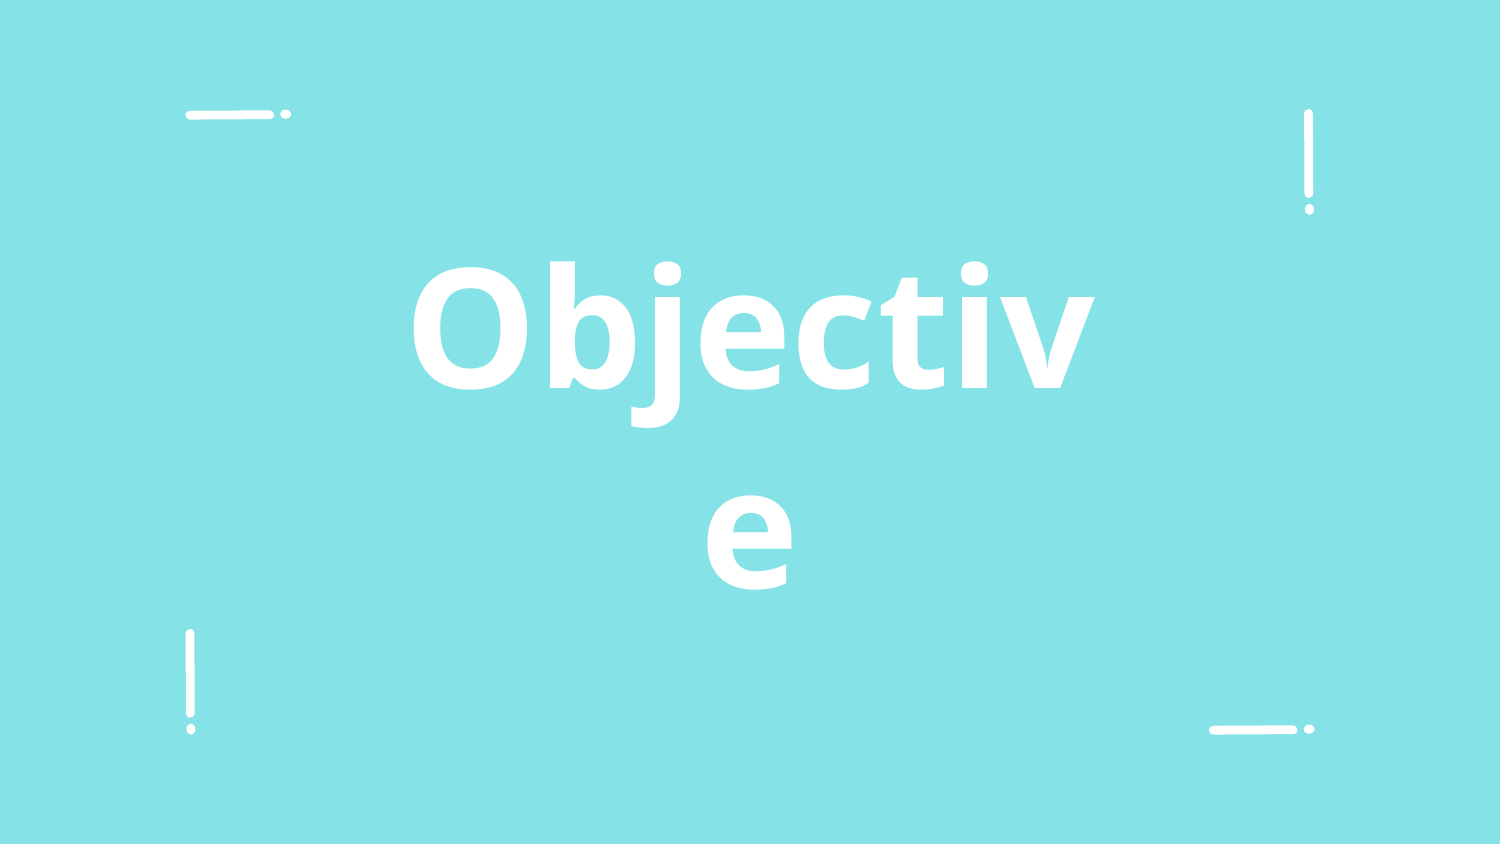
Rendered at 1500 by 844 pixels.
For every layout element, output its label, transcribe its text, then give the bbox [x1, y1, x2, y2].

title Objective [388, 236, 1112, 607]
